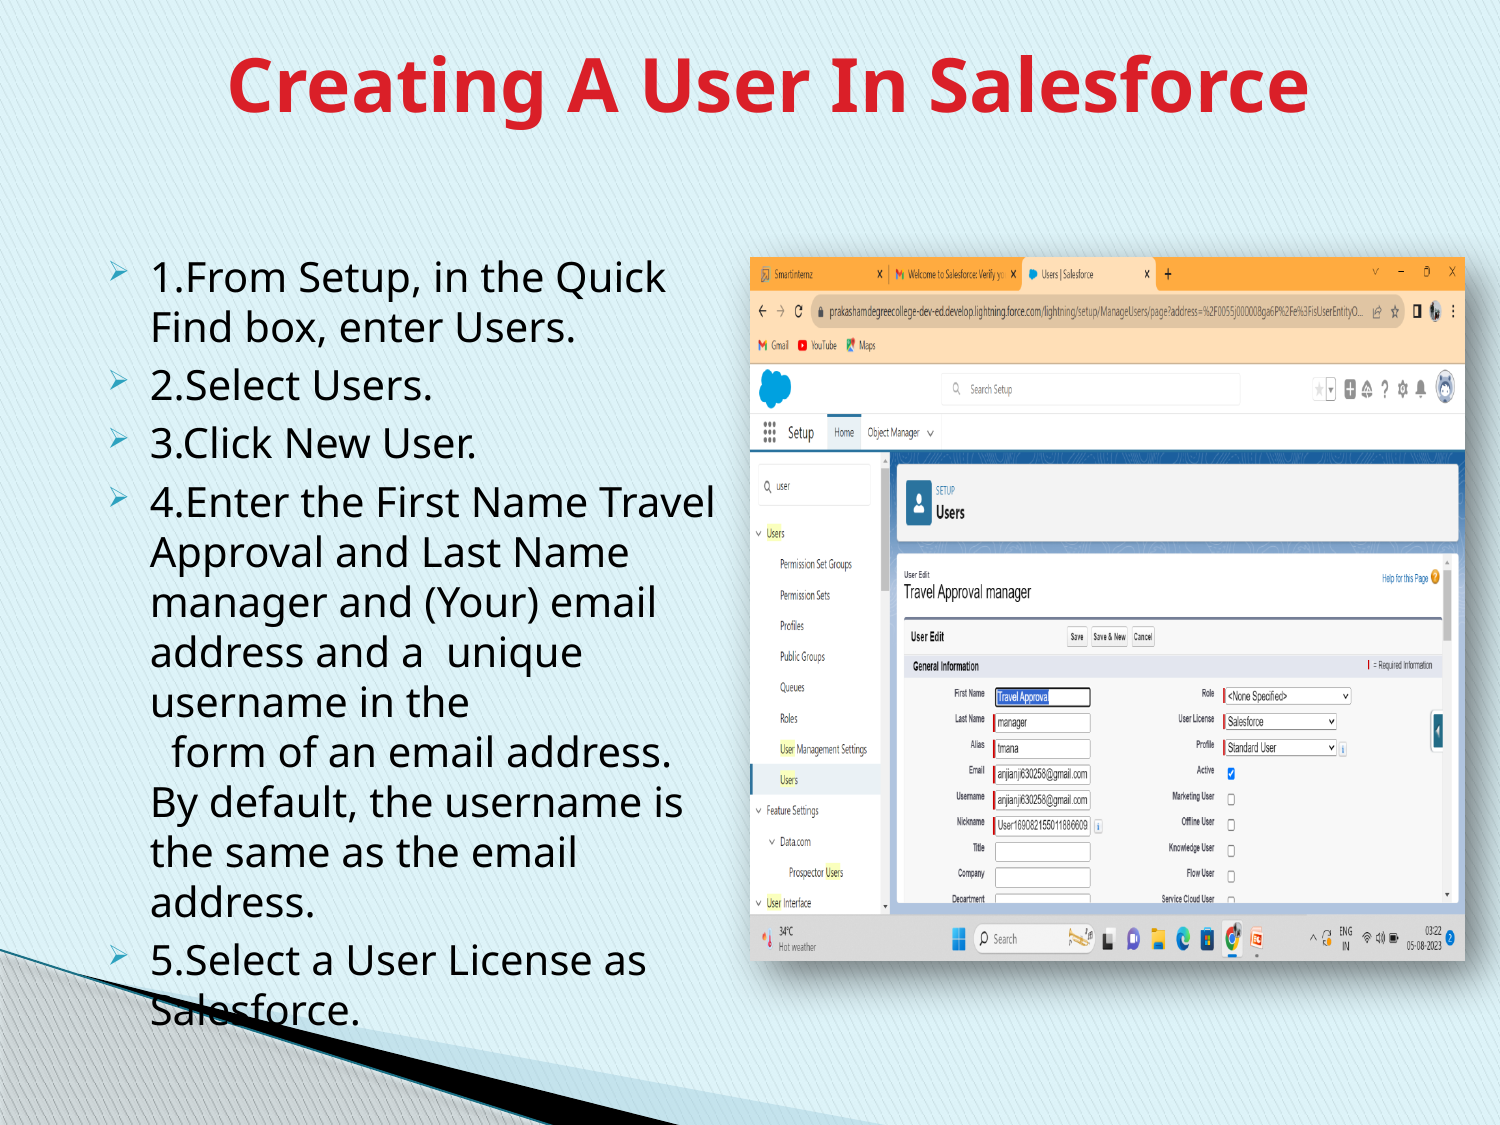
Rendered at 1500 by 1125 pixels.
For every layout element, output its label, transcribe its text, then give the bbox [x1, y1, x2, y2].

list 1.From Setup, in the Quick Find box, enter Users. 2.Select Users. 3.Click New User. 4.Enter the First Name Travel Approval and Last Name manager and (Your) email address and a unique username in the form of an email address. By default, the username is the same as the email address. 5.Select a User License as Salesforce. [75, 243, 738, 986]
title Creating A User In Salesforce [93, 0, 1444, 164]
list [749, 257, 1466, 962]
